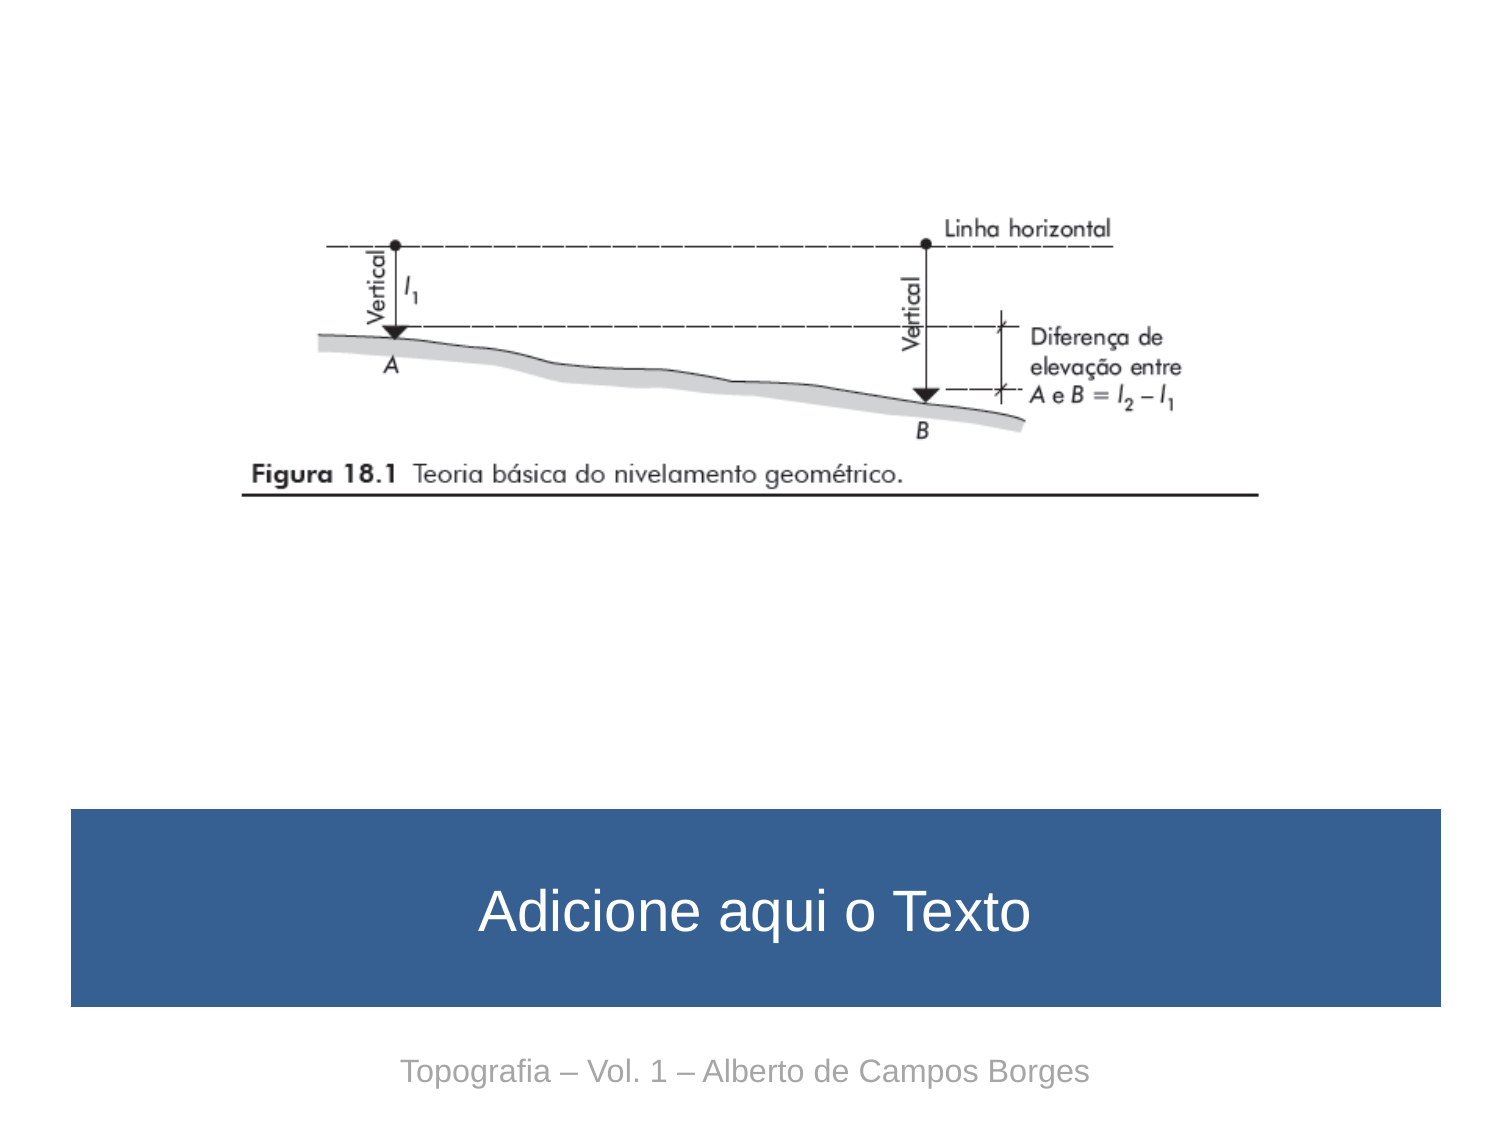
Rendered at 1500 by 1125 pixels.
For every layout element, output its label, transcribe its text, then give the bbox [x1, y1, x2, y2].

picture [228, 196, 1284, 508]
footer Topografia – Vol. 1 – Alberto de Campos Borges [0, 1042, 1500, 1103]
text_box Adicione aqui o Texto [70, 808, 1442, 1008]
